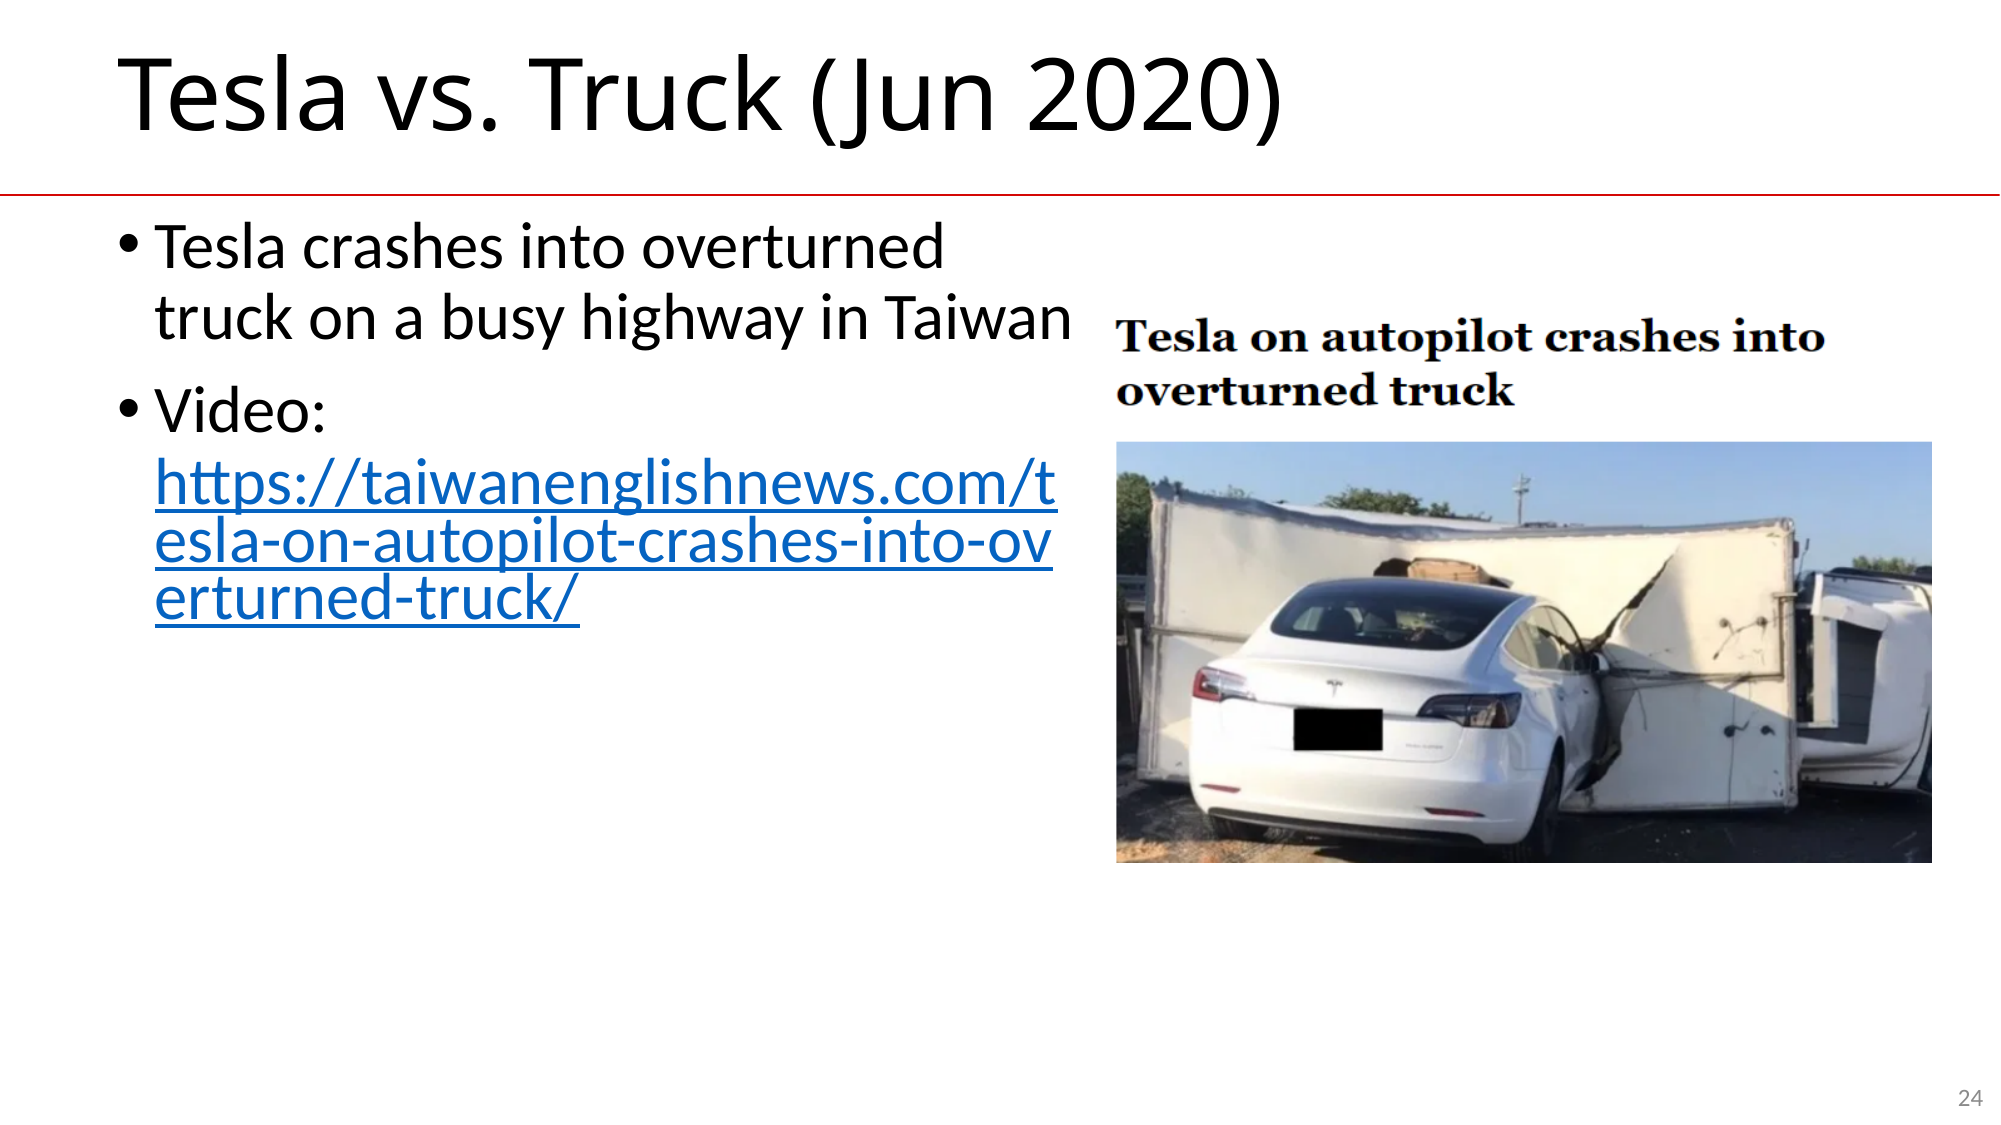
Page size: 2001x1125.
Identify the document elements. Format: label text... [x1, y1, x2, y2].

picture [1109, 314, 1932, 863]
title Tesla vs. Truck (Jun 2020) [102, 10, 1899, 186]
list Tesla crashes into overturned truck on a busy highway in Taiwan Video: https://taiwanenglishnews.com/tesla-on-autopilot-crashes-into-overturned-truck/ [102, 203, 1093, 1056]
slide_number 24 [1548, 1066, 1999, 1125]
